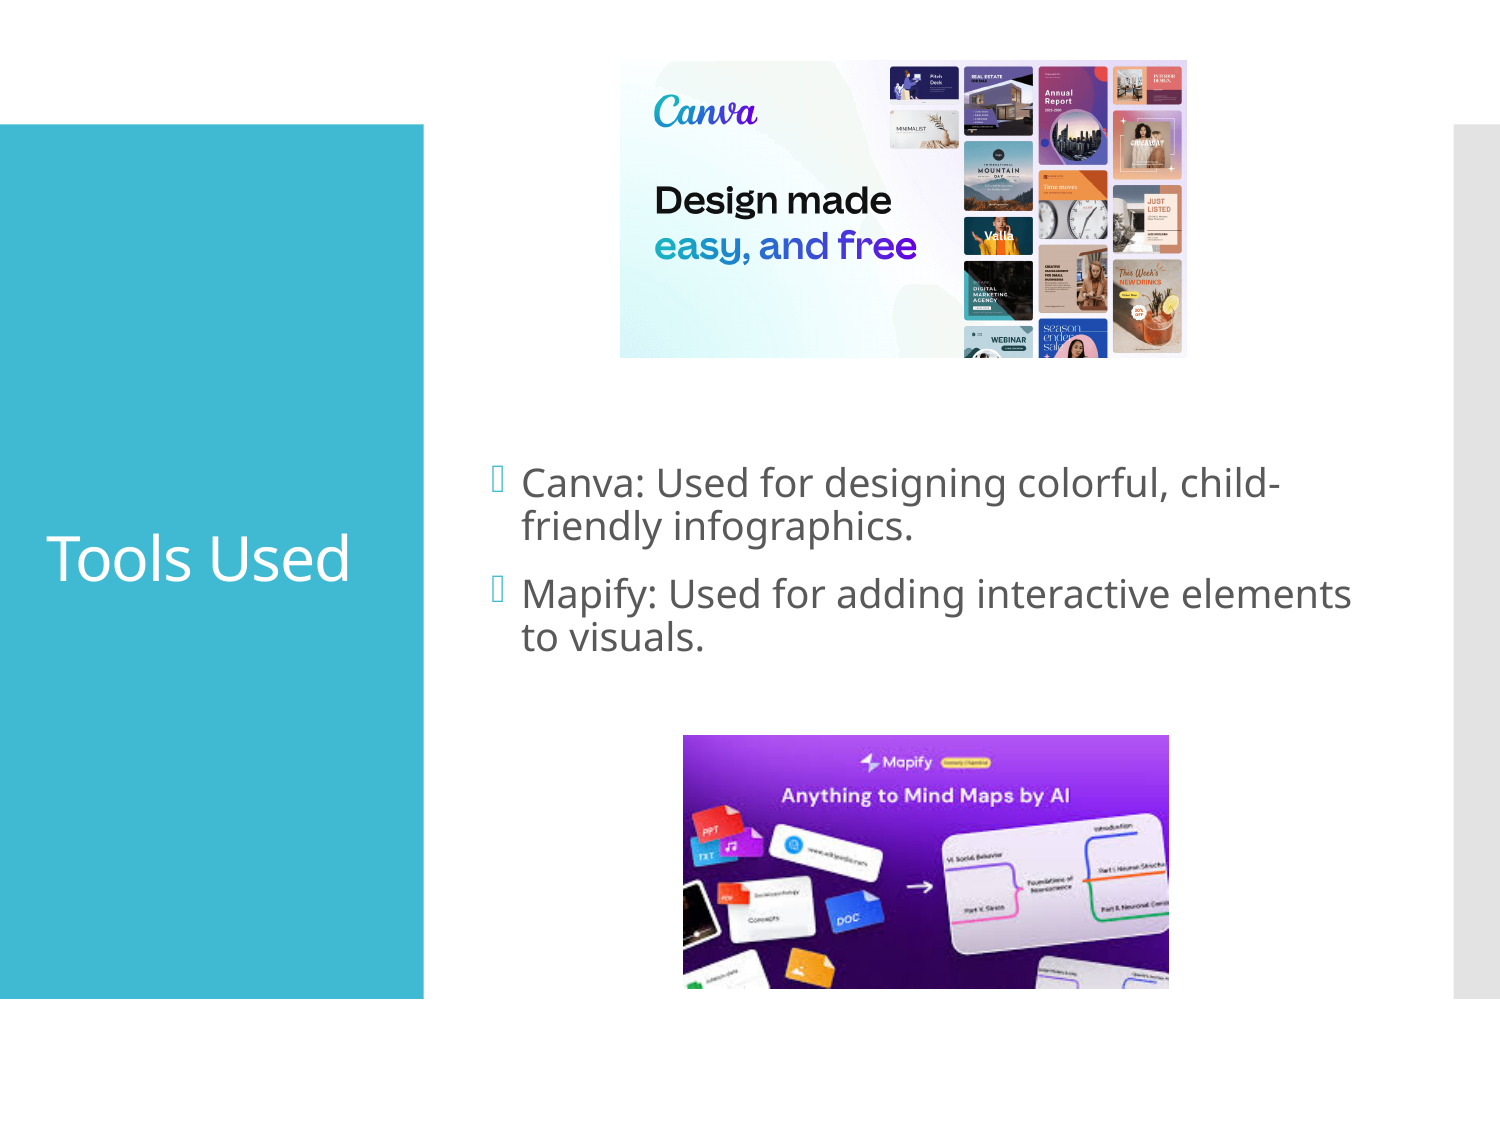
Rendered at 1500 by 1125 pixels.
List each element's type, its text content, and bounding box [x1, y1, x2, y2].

picture [682, 735, 1170, 989]
picture [620, 60, 1187, 358]
list Canva: Used for designing colorful, child-friendly infographics. Mapify: Used for adding interactive elements to visuals. [476, 141, 1376, 982]
title Tools Used [31, 184, 394, 940]
